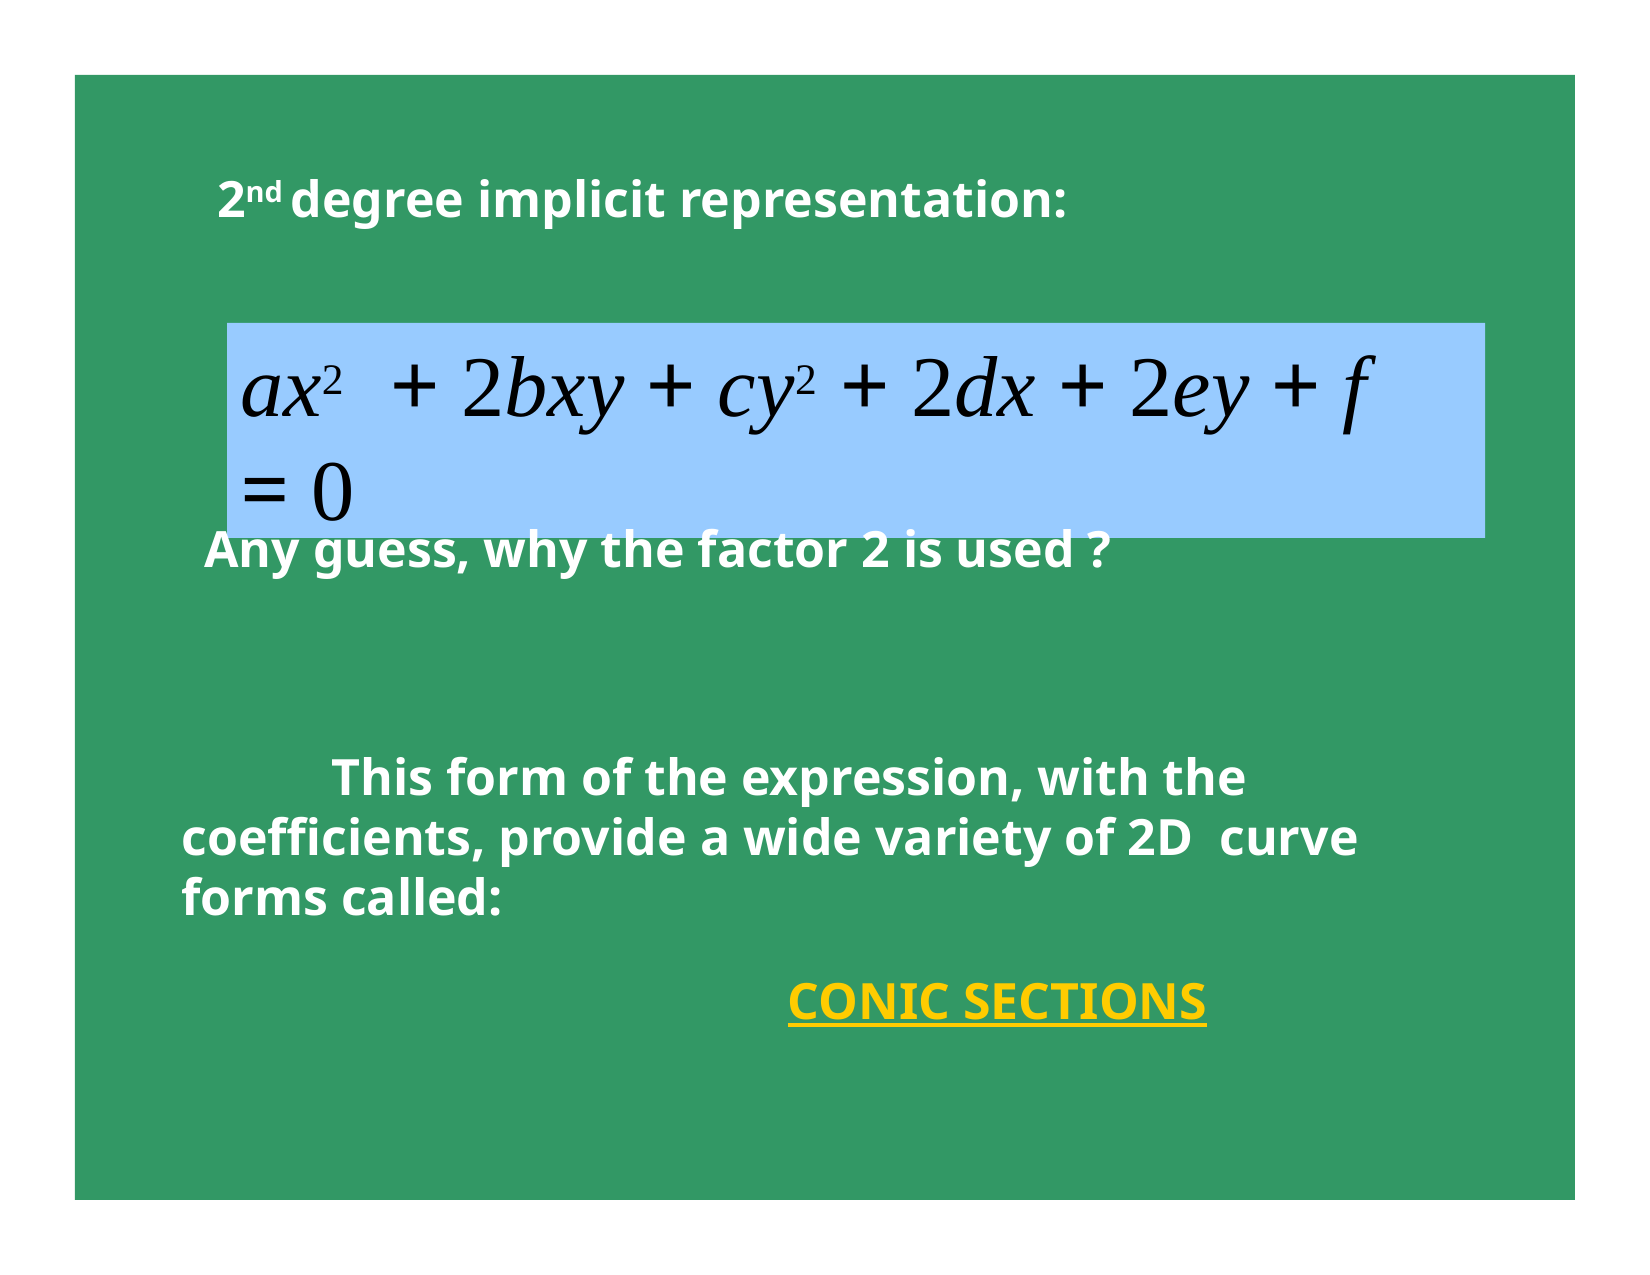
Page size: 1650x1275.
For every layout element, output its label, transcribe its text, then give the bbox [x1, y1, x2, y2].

title 2nd degree implicit representation: [210, 165, 1197, 381]
text_box ax2 + 2bxy + cy2 + 2dx + 2ey + f = 0 [227, 322, 1486, 538]
text_box Any guess, why the factor 2 is used ? [202, 515, 1254, 578]
text_box This form of the expression, with the coefficients, provide a wide variety of 2D curve forms called: CONIC SECTIONS [179, 743, 1375, 1030]
